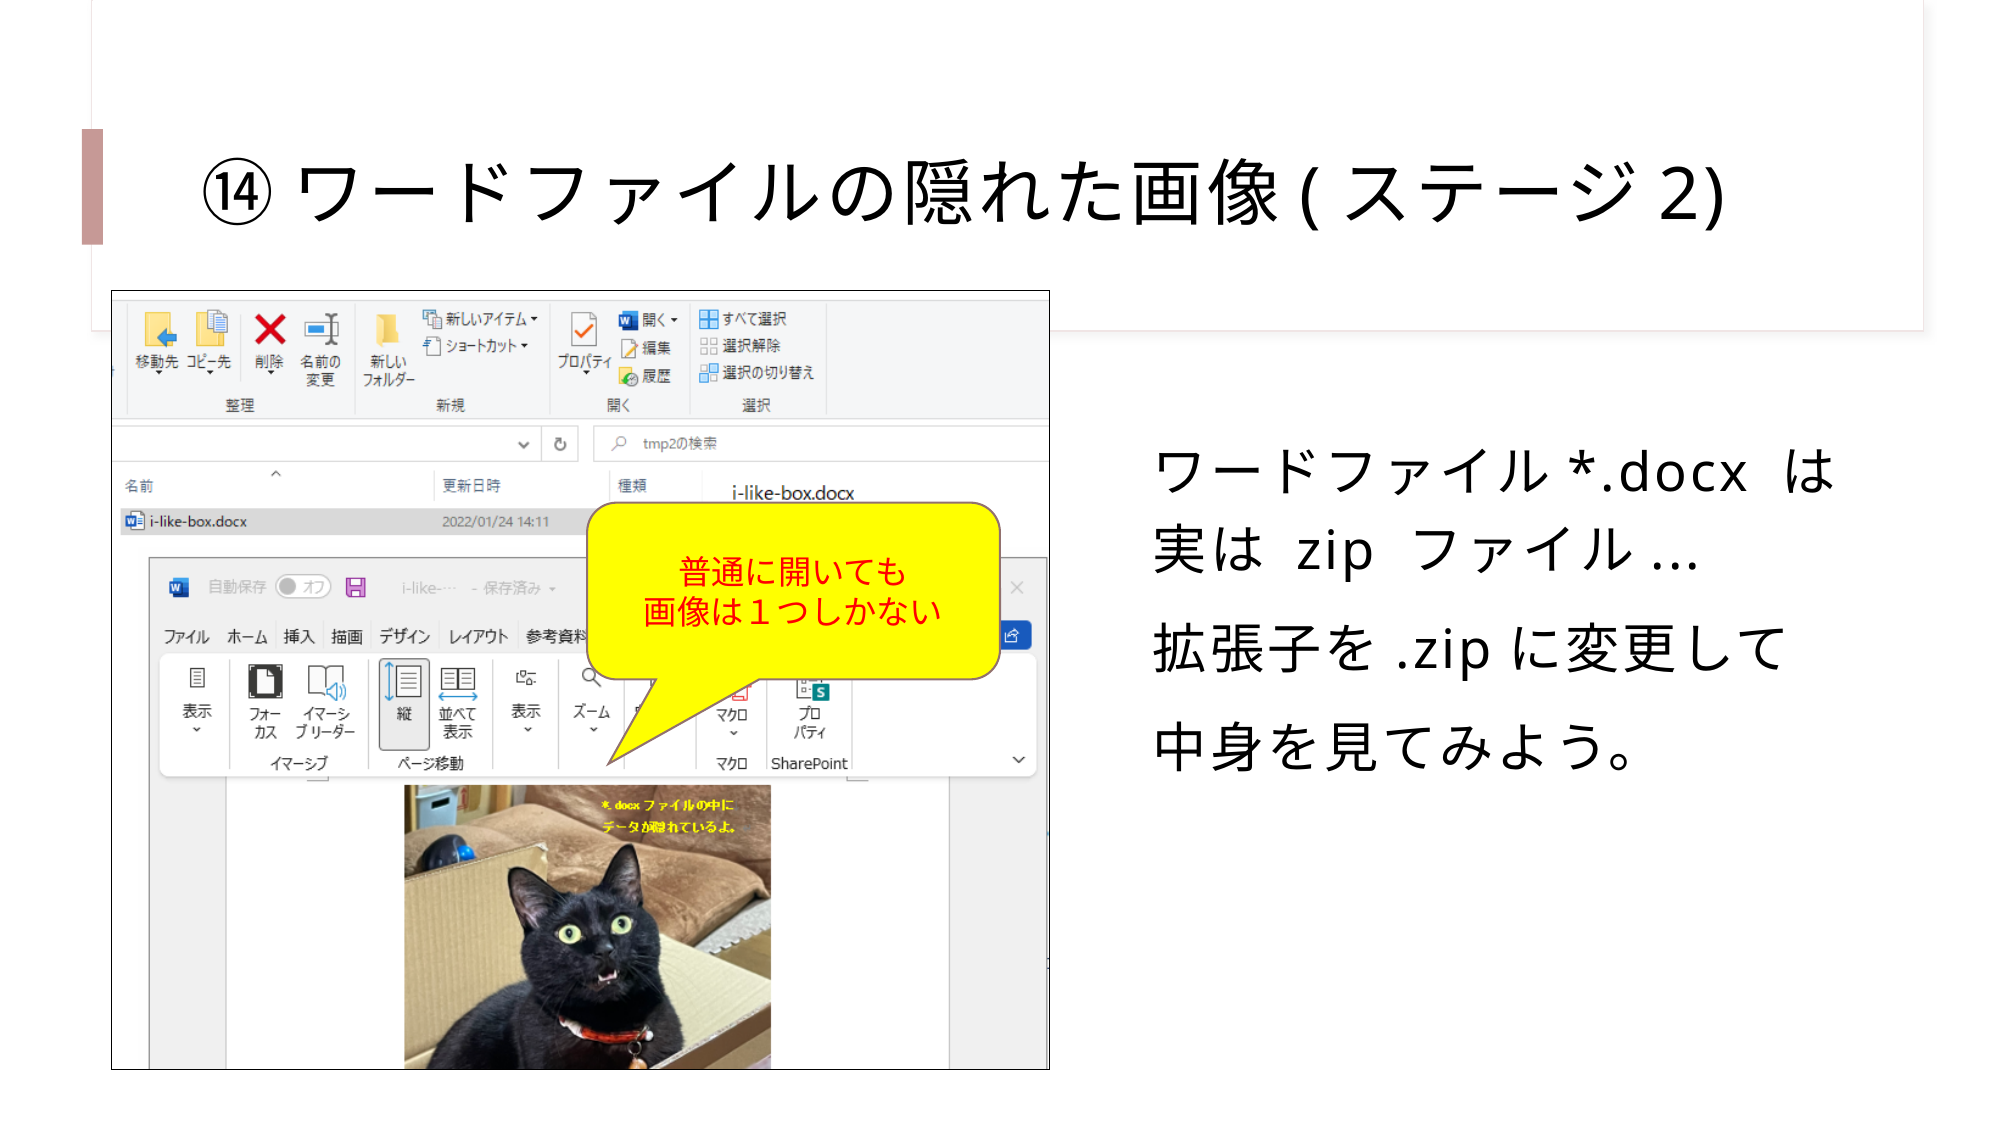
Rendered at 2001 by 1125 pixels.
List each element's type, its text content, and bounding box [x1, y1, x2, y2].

picture [111, 289, 1050, 1069]
title ⑭ワードファイルの隠れた画像(ステージ2) [183, 90, 1851, 284]
list ワードファイル*.docx は 実は zip ファイル... 拡張子を.zipに変更して 中身を見てみよう。 [1134, 406, 1929, 1013]
